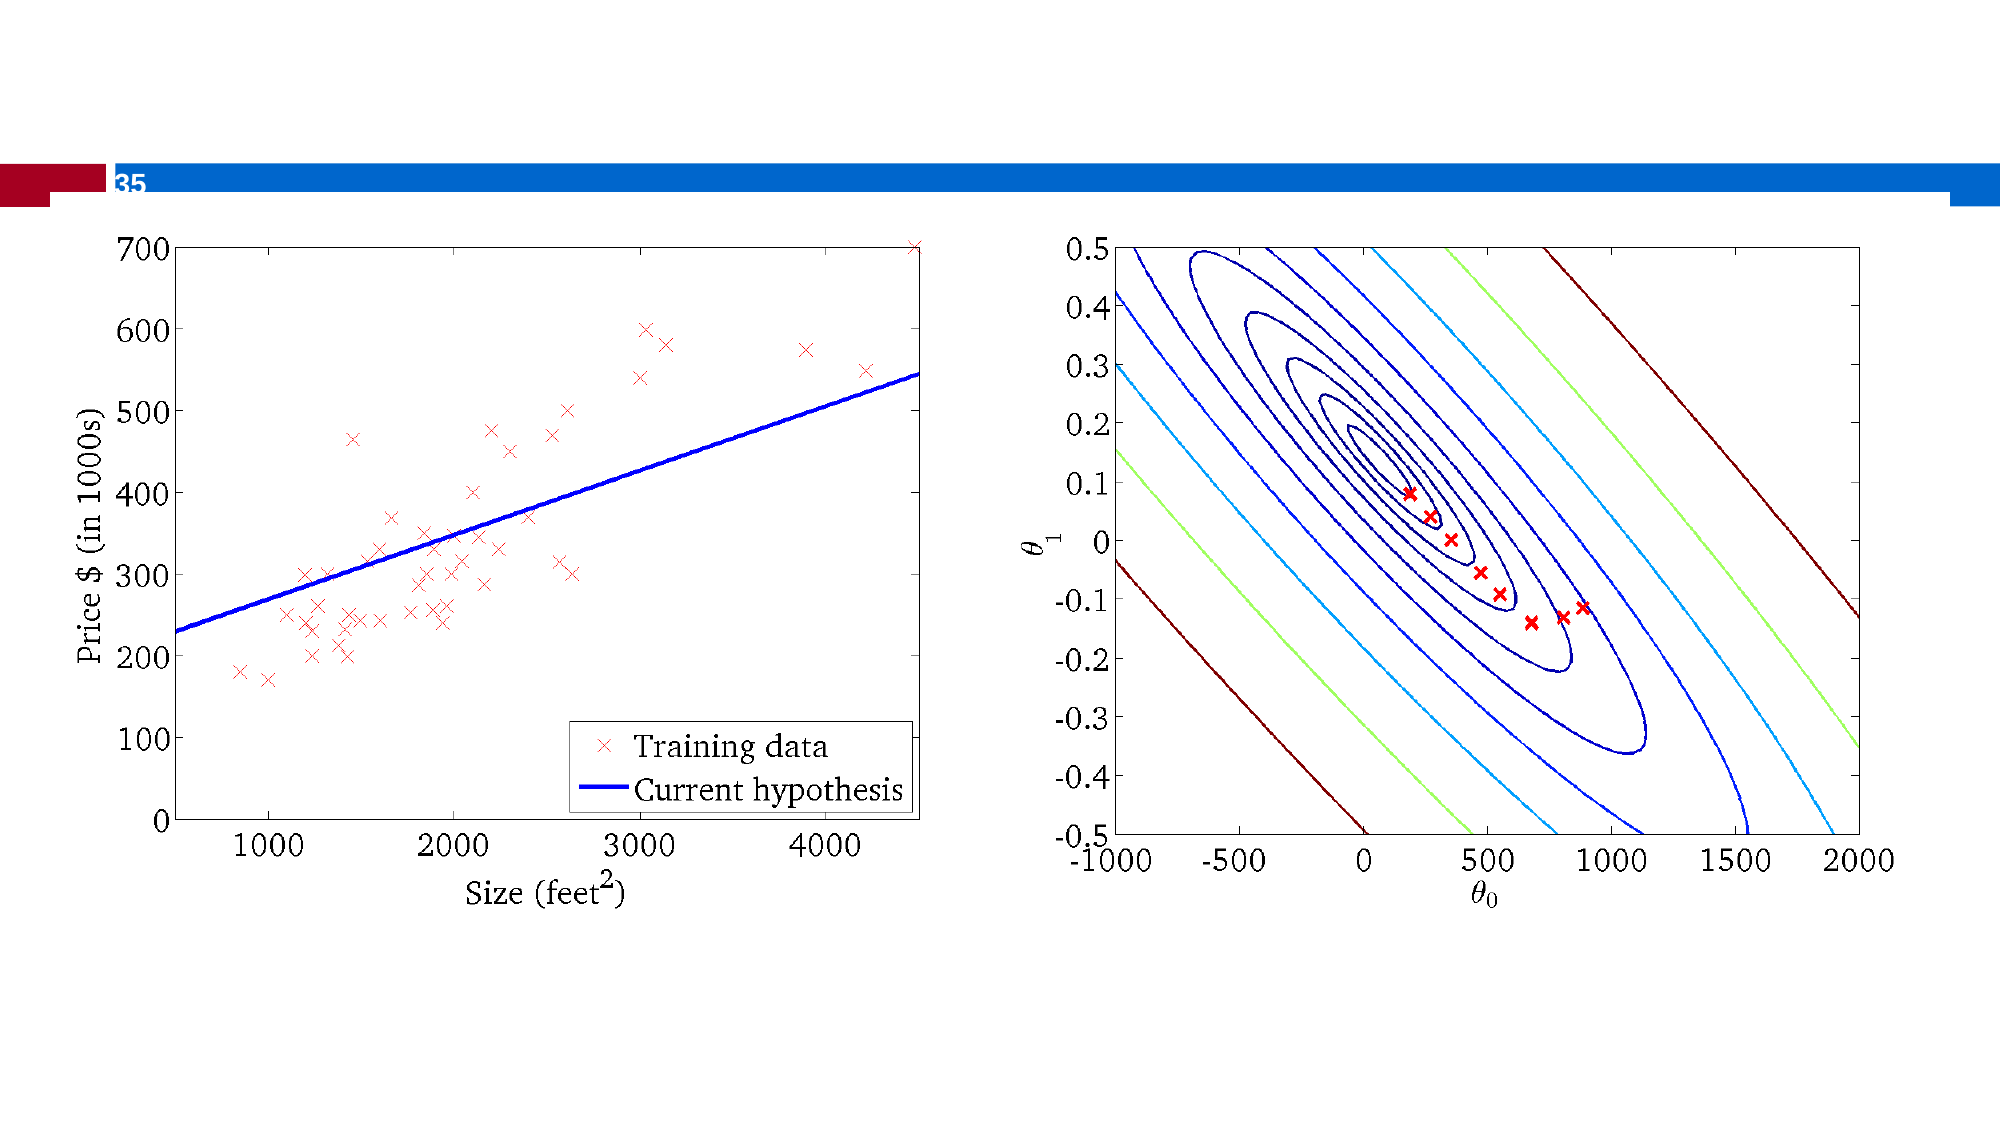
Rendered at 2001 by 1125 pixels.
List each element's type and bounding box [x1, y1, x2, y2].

picture [49, 192, 1951, 913]
